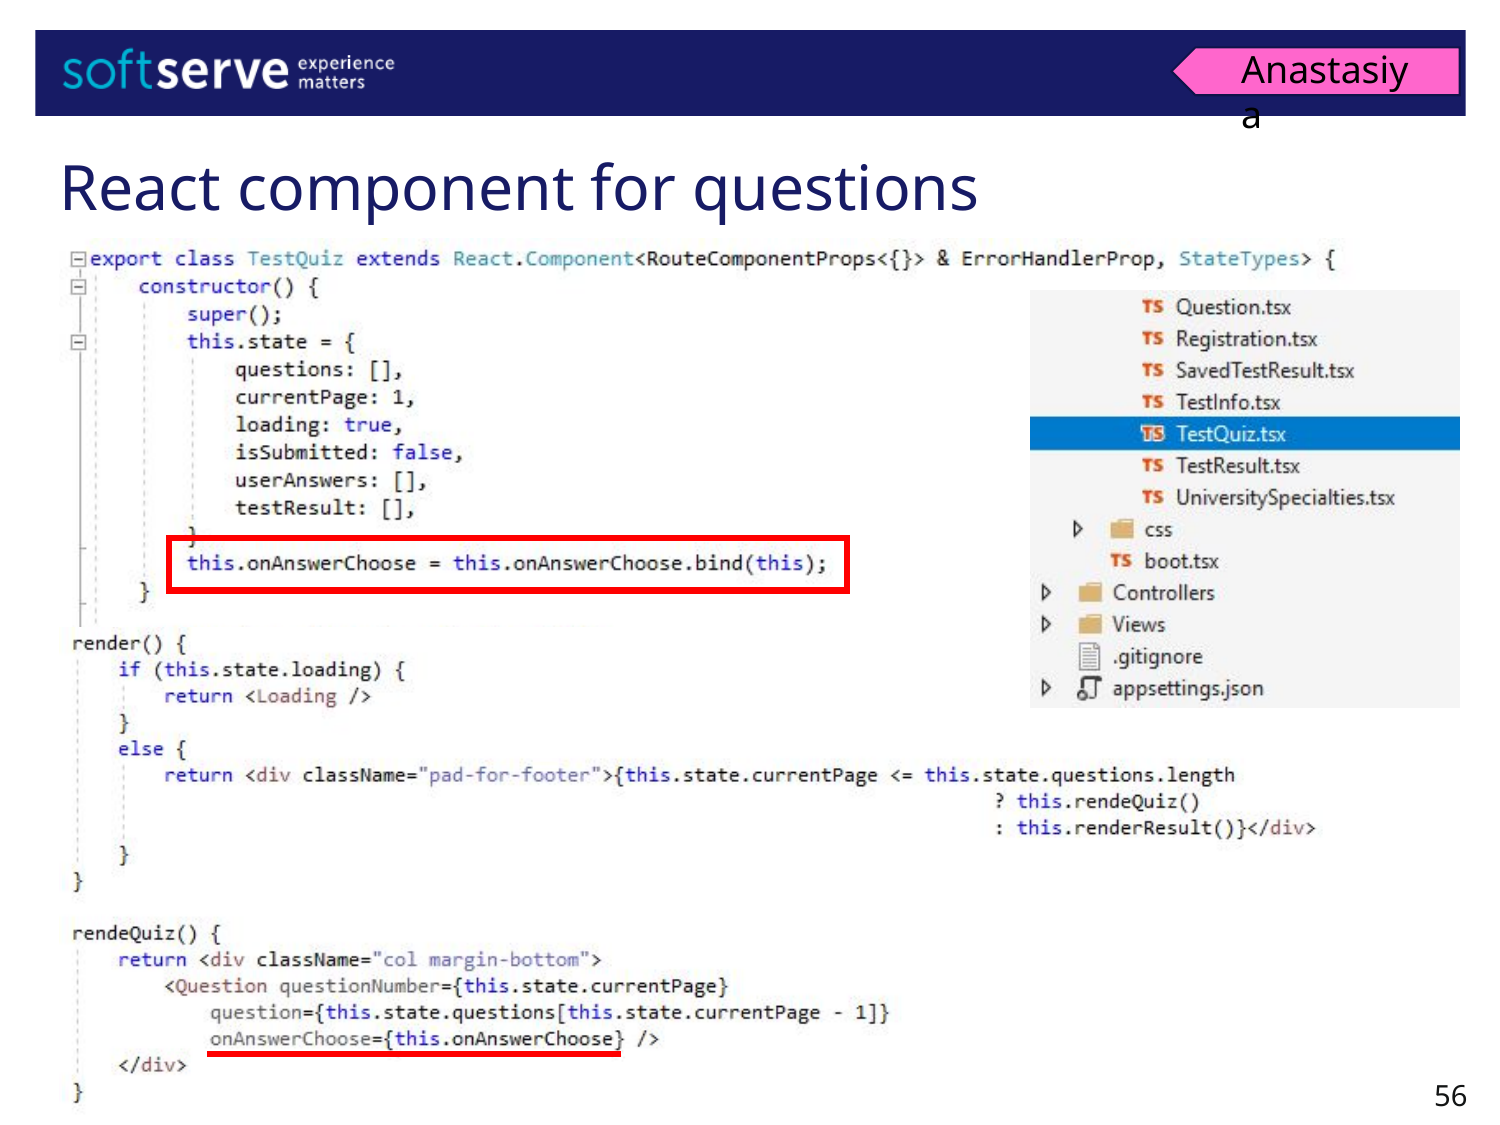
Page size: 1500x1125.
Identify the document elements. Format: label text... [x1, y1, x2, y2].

picture [58, 238, 1460, 1118]
slide_number 56 [1419, 1070, 1500, 1125]
subtitle React component for questions [44, 148, 1255, 224]
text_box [1171, 38, 1460, 100]
